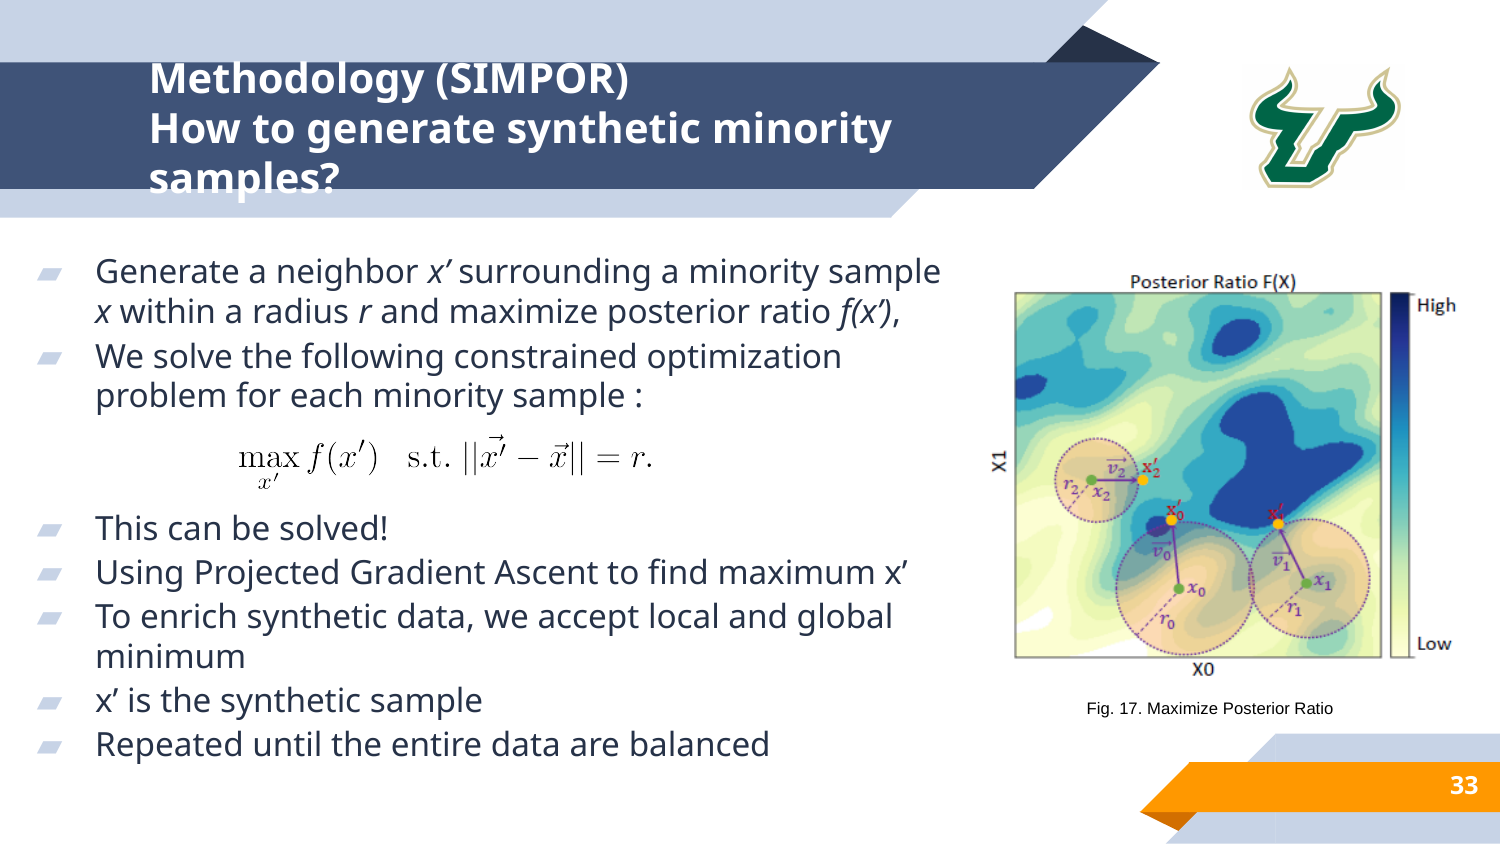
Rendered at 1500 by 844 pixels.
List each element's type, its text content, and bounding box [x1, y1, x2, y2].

picture [239, 434, 652, 489]
picture [978, 265, 1500, 693]
text_box Fig. 17. Maximize Posterior Ratio [1071, 702, 1349, 726]
title Methodology (SIMPOR) How to generate synthetic minority samples? [133, 64, 997, 190]
picture [1242, 64, 1405, 190]
slide_number 33 [1249, 760, 1494, 813]
list Generate a neighbor x’ surrounding a minority sample x within a radius r and maximize posterior ratio f(x’), We solve the following constrained optimization problem for each minority sample : This can be solved! Using Projected Gradient Ascent to find maximum x’ To enrich synthetic data, we accept local and global minimum x’ is the synthetic sample Repeated until the entire data are balanced [5, 235, 963, 780]
